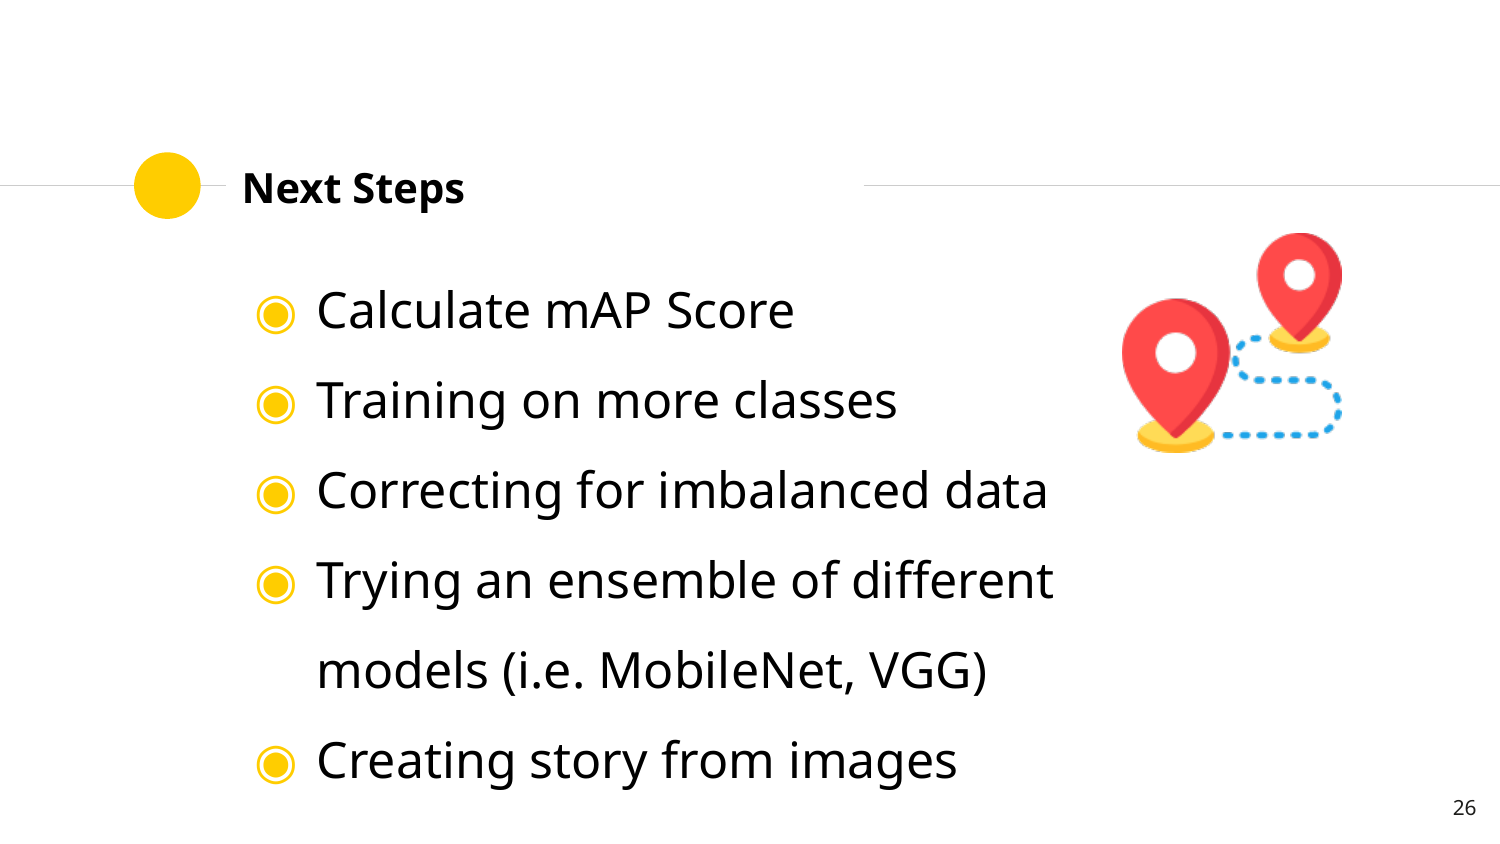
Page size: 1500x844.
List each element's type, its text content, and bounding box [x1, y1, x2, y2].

picture [1121, 233, 1342, 454]
slide_number ‹#› [1401, 779, 1492, 844]
list Calculate mAP Score Training on more classes Correcting for imbalanced data Trying an ensemble of different models (i.e. MobileNet, VGG) Creating story from images [226, 233, 1231, 776]
title Next Steps [226, 151, 863, 223]
